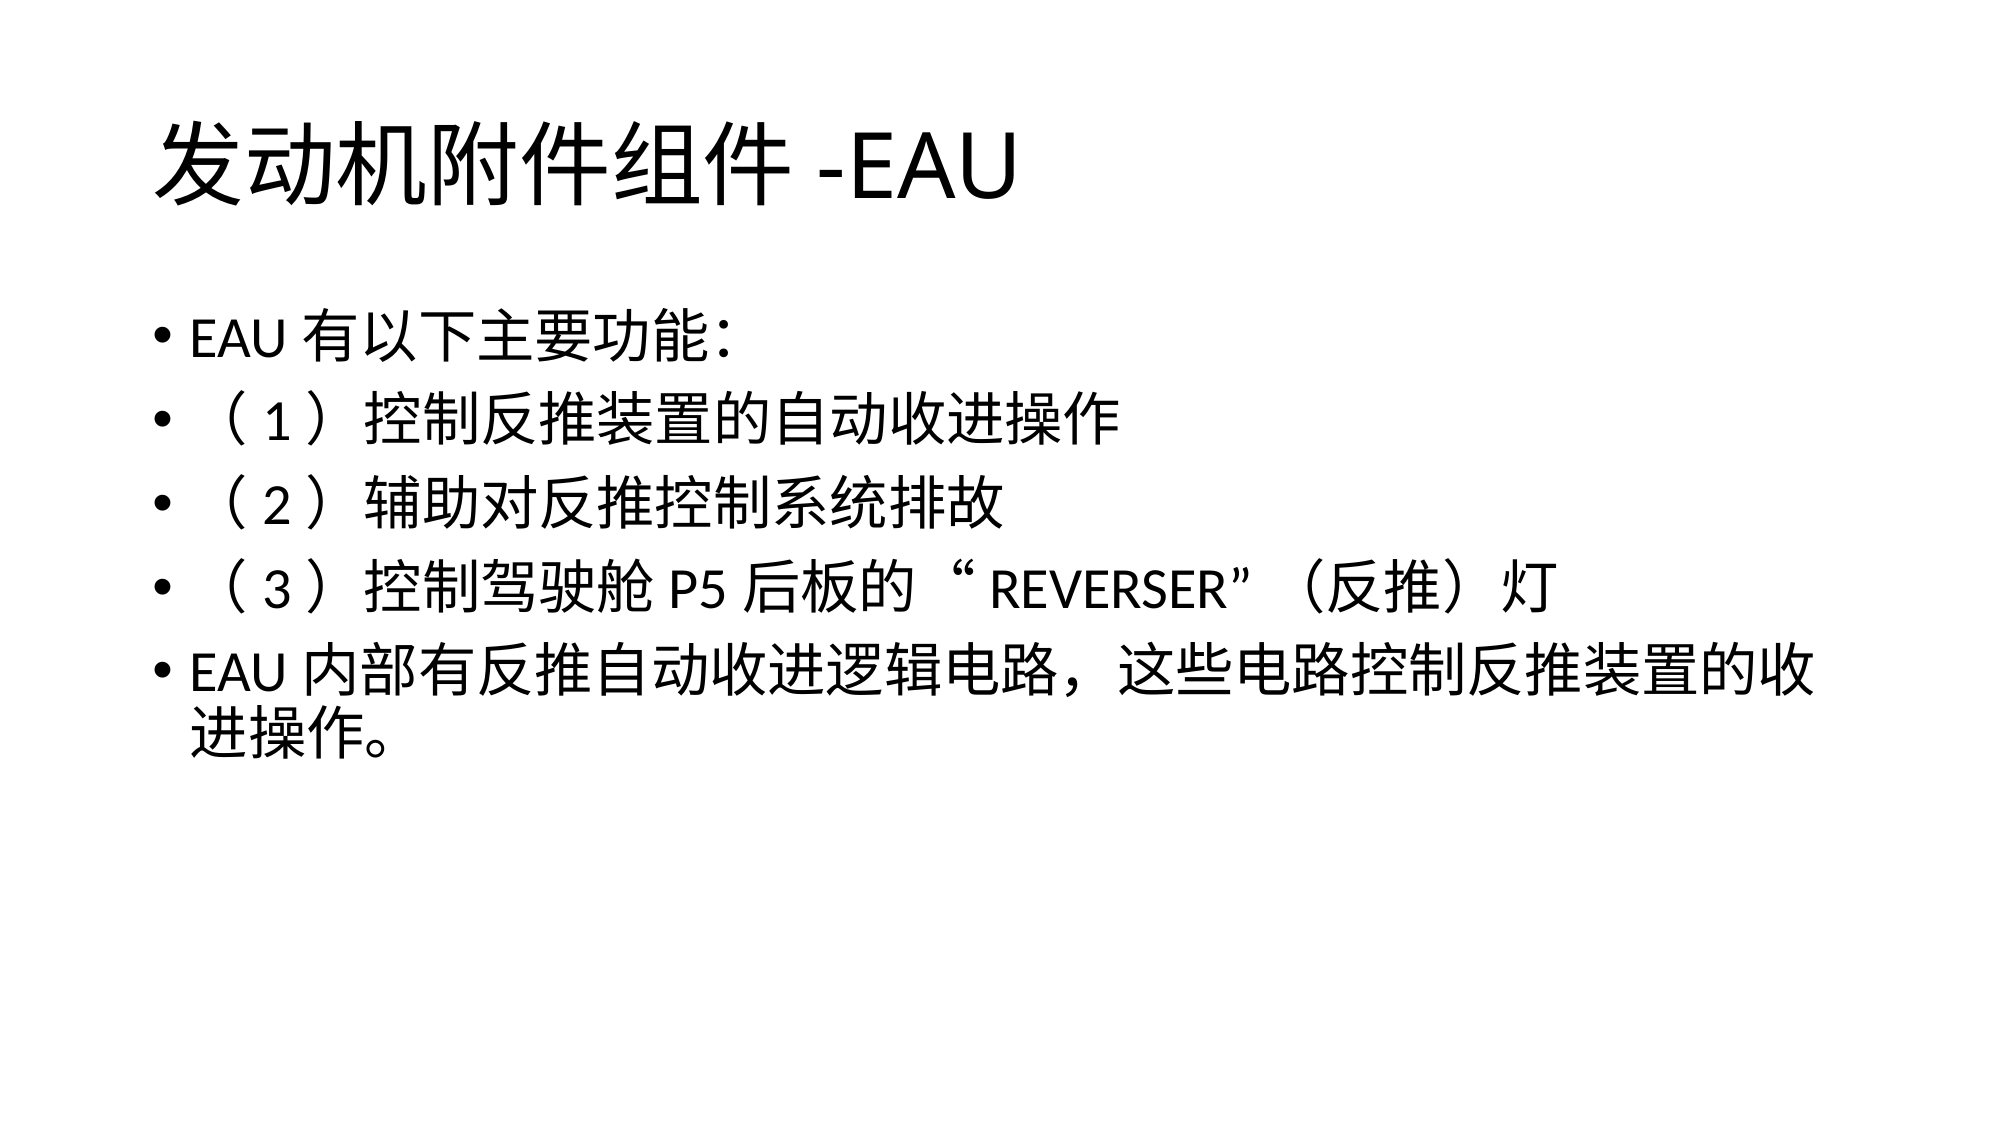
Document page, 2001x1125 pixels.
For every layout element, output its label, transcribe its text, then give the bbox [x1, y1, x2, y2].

title 发动机附件组件-EAU [137, 59, 1863, 278]
list EAU有以下主要功能： （1）控制反推装置的自动收进操作 （2）辅助对反推控制系统排故 （3）控制驾驶舱P5后板的“REVERSER”（反推）灯 EAU内部有反推自动收进逻辑电路，这些电路控制反推装置的收进操作。 [137, 299, 1863, 1014]
